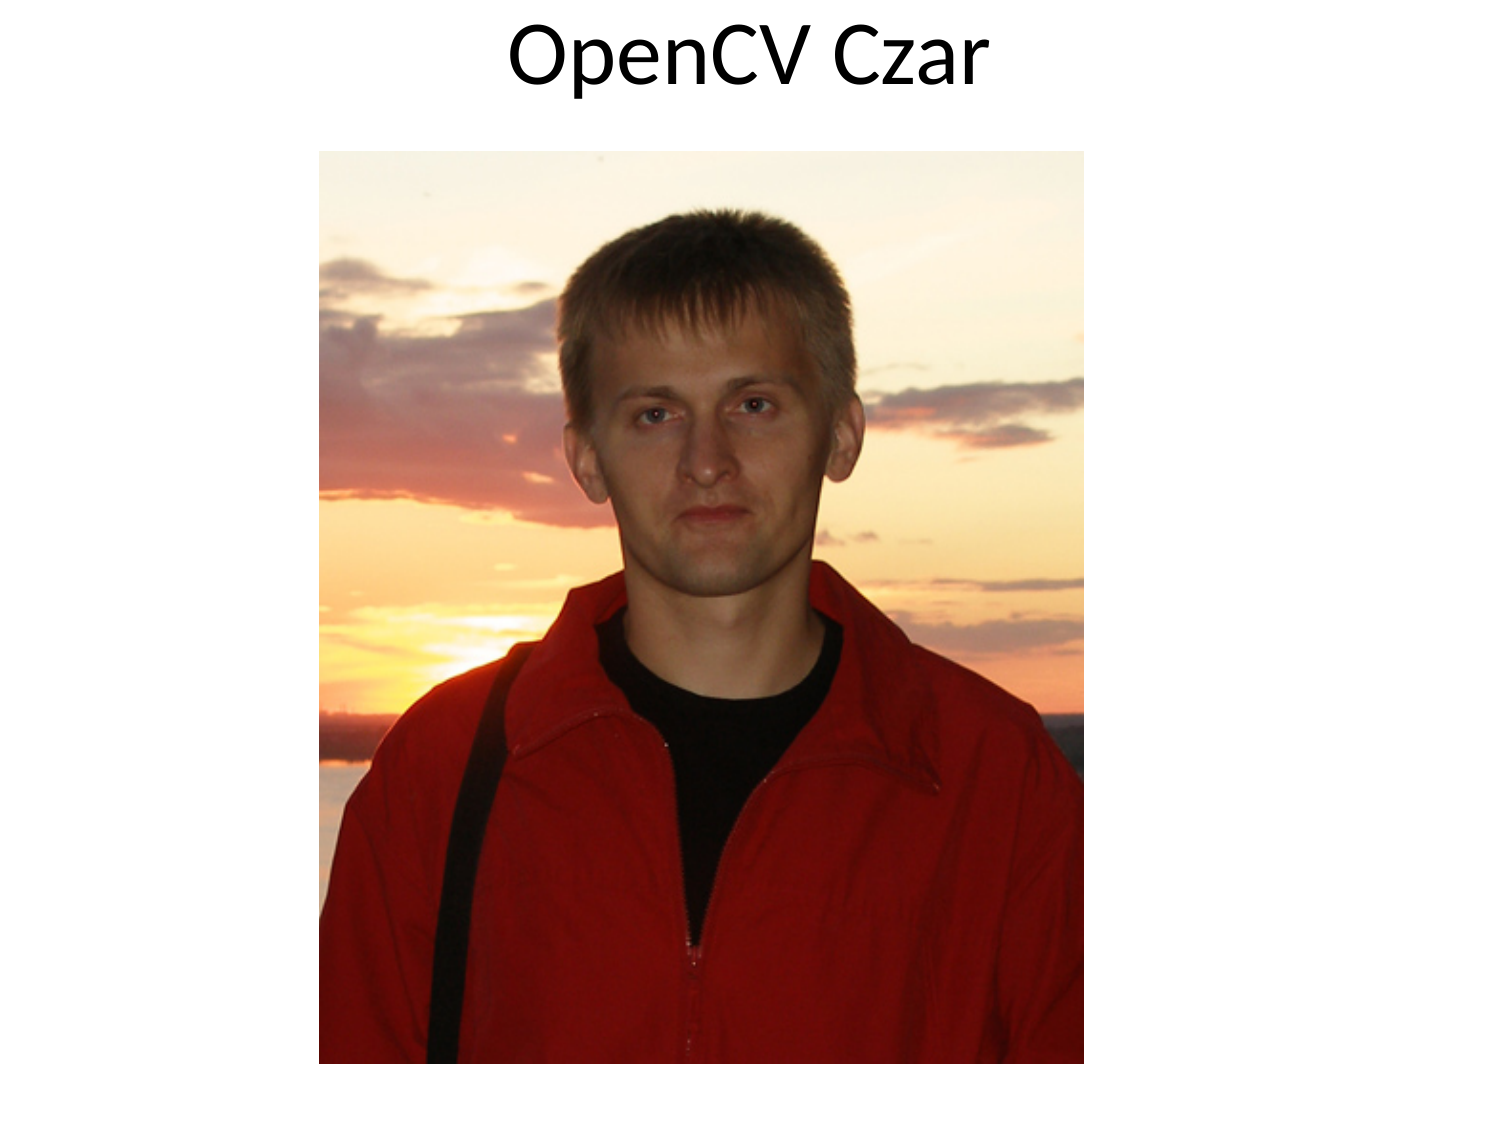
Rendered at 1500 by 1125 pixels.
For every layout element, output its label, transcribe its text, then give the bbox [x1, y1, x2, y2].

title OpenCV Czar [75, 0, 1425, 142]
picture [319, 150, 1085, 1065]
